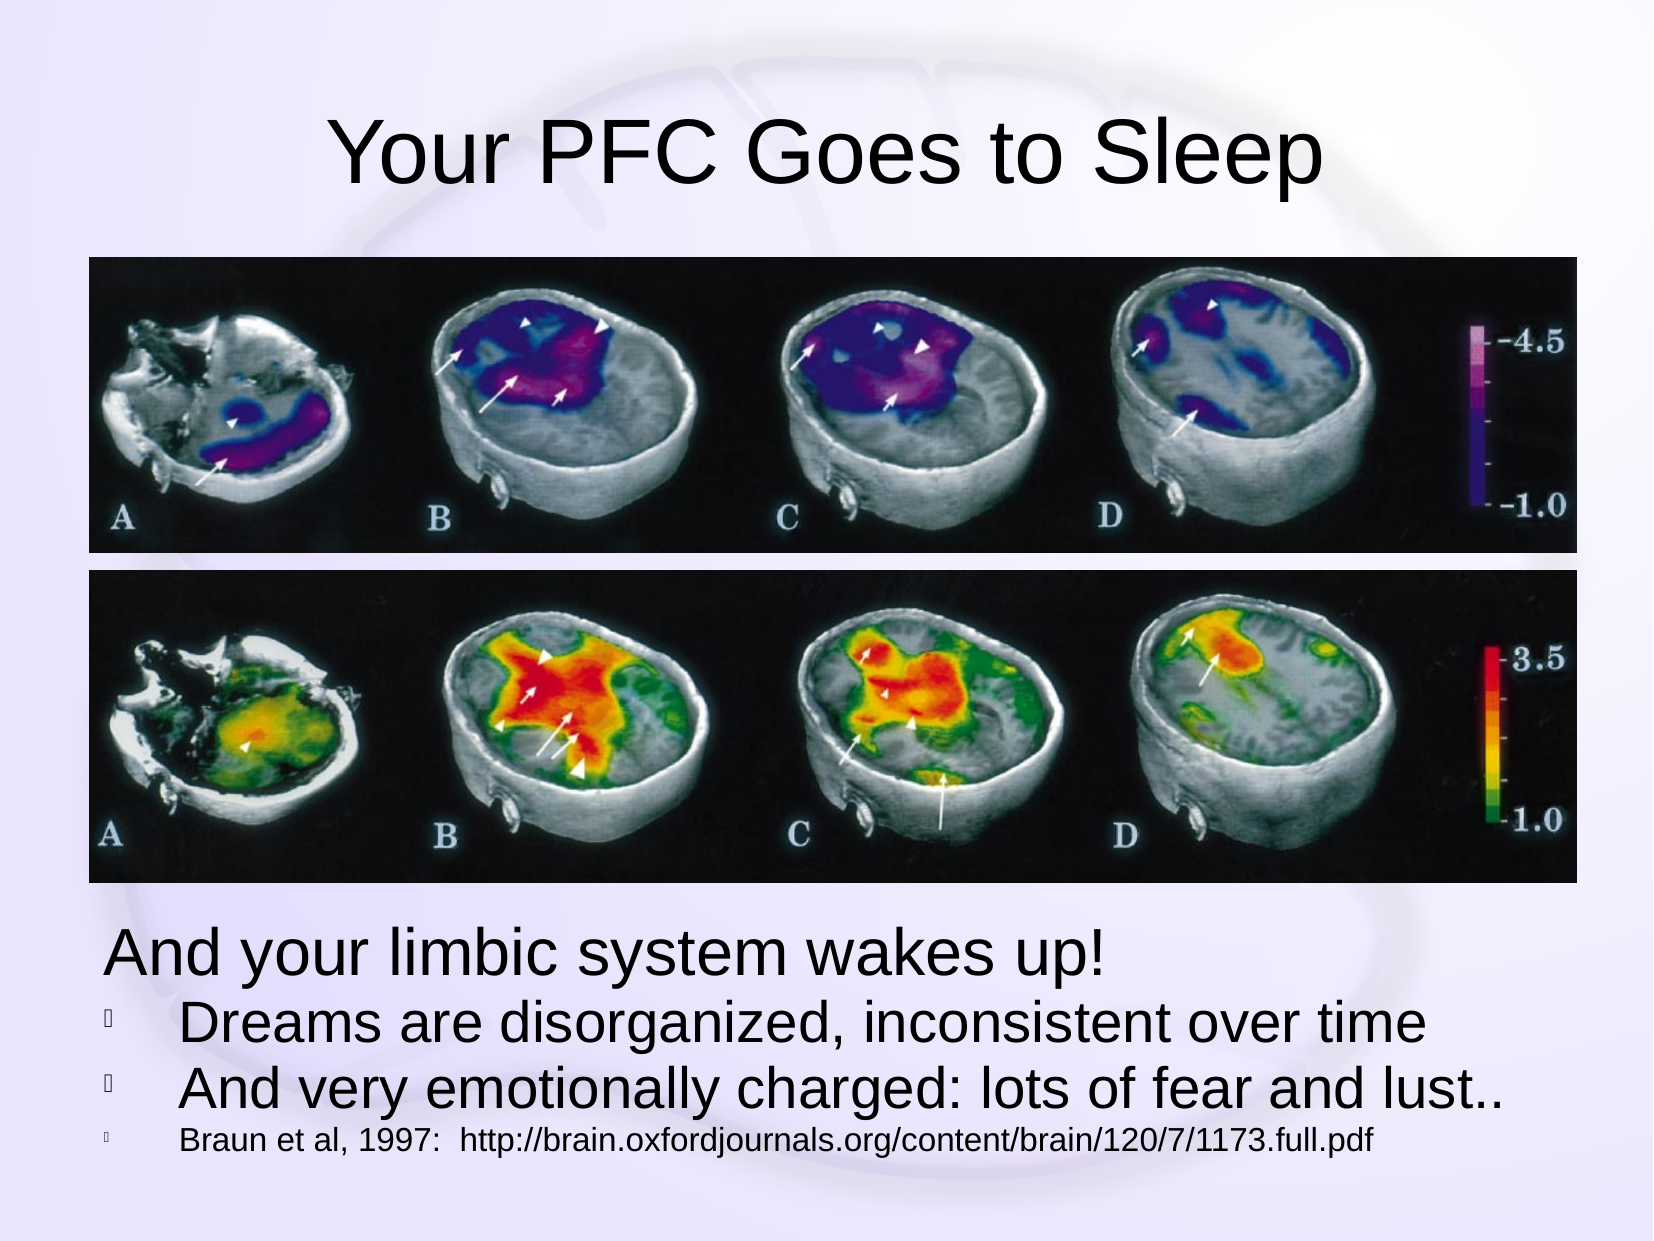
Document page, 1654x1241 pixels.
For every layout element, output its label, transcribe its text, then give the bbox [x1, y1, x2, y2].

picture [0, 0, 1654, 1241]
text_box And your limbic system wakes up! Dreams are disorganized, inconsistent over time And very emotionally charged: lots of fear and lust.. Braun et al, 1997: http://brain.oxfordjournals.org/content/brain/120/7/1173.full.pdf [88, 907, 1577, 1167]
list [88, 257, 1577, 553]
title Your PFC Goes to Sleep [82, 49, 1571, 257]
